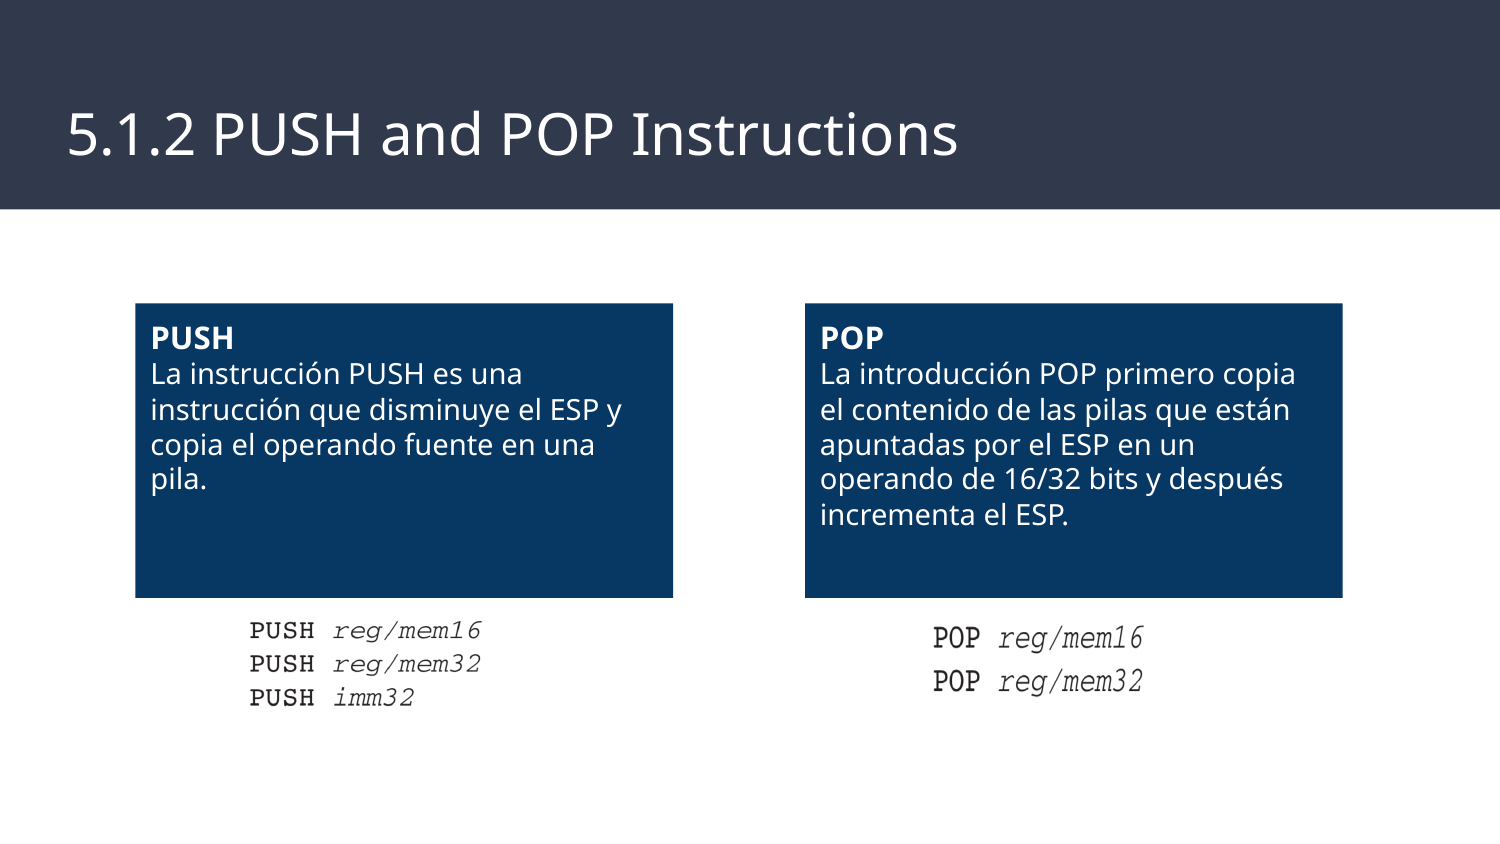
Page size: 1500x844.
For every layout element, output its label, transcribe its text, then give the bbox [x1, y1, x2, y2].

text_box PUSH La instrucción PUSH es una instrucción que disminuye el ESP y copia el operando fuente en una pila. [135, 303, 674, 598]
picture [829, 597, 1410, 734]
text_box POP La introducción POP primero copia el contenido de las pilas que están apuntadas por el ESP en un operando de 16/32 bits y después incrementa el ESP. [805, 303, 1343, 598]
picture [143, 597, 665, 734]
title 5.1.2 PUSH and POP Instructions [51, 82, 1449, 185]
